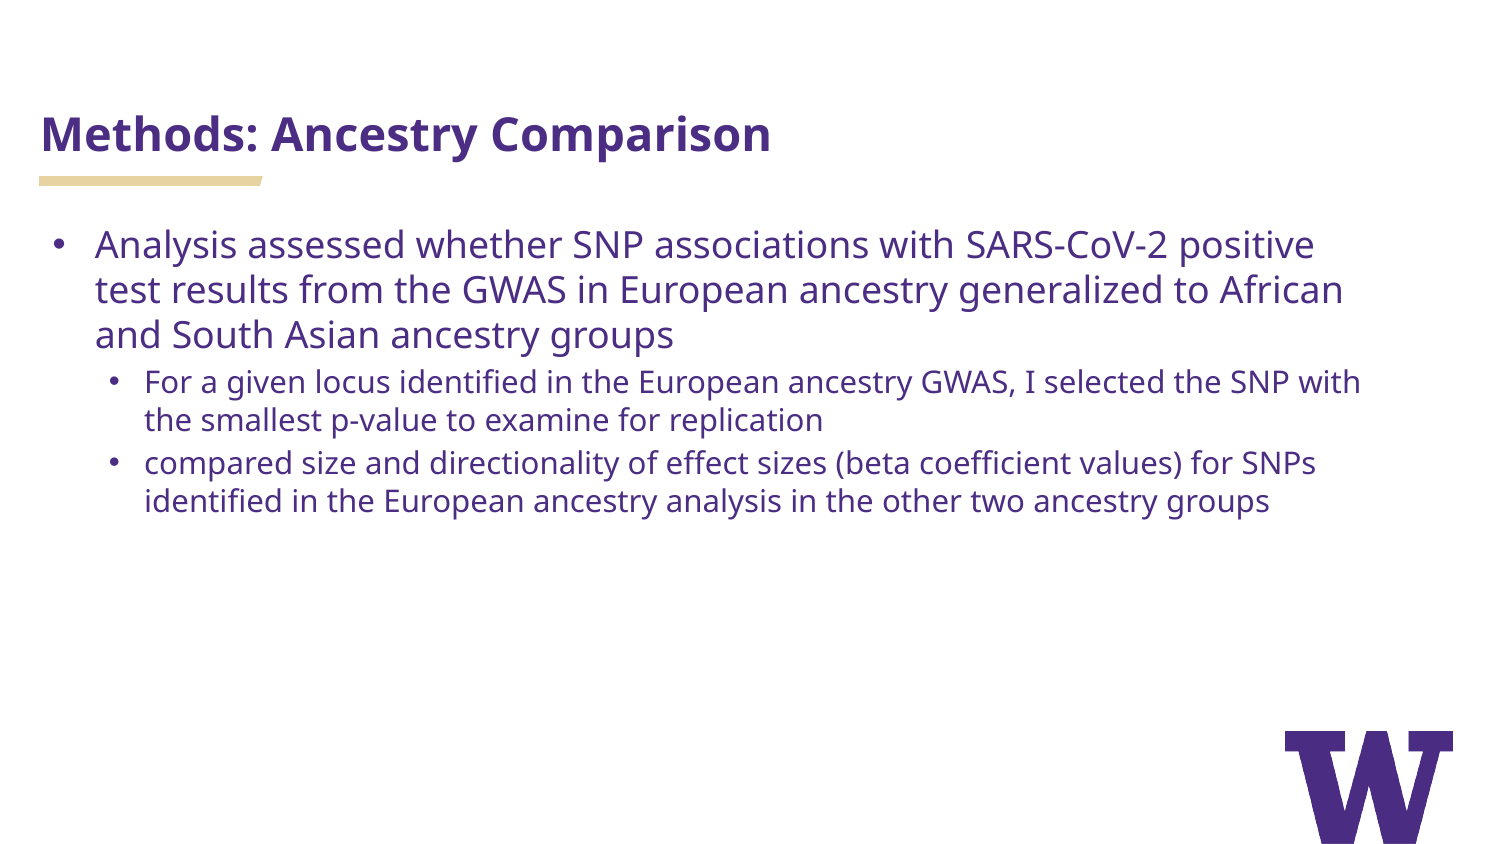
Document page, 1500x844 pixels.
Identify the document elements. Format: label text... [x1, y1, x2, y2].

title Methods: Ancestry Comparison [39, 45, 1383, 168]
list Analysis assessed whether SNP associations with SARS-CoV-2 positive test results from the GWAS in European ancestry generalized to African and South Asian ancestry groups For a given locus identified in the European ancestry GWAS, I selected the SNP with the smallest p-value to examine for replication compared size and directionality of effect sizes (beta coefficient values) for SNPs identified in the European ancestry analysis in the other two ancestry groups [37, 213, 1383, 708]
picture [39, 176, 263, 186]
picture [1285, 731, 1453, 844]
